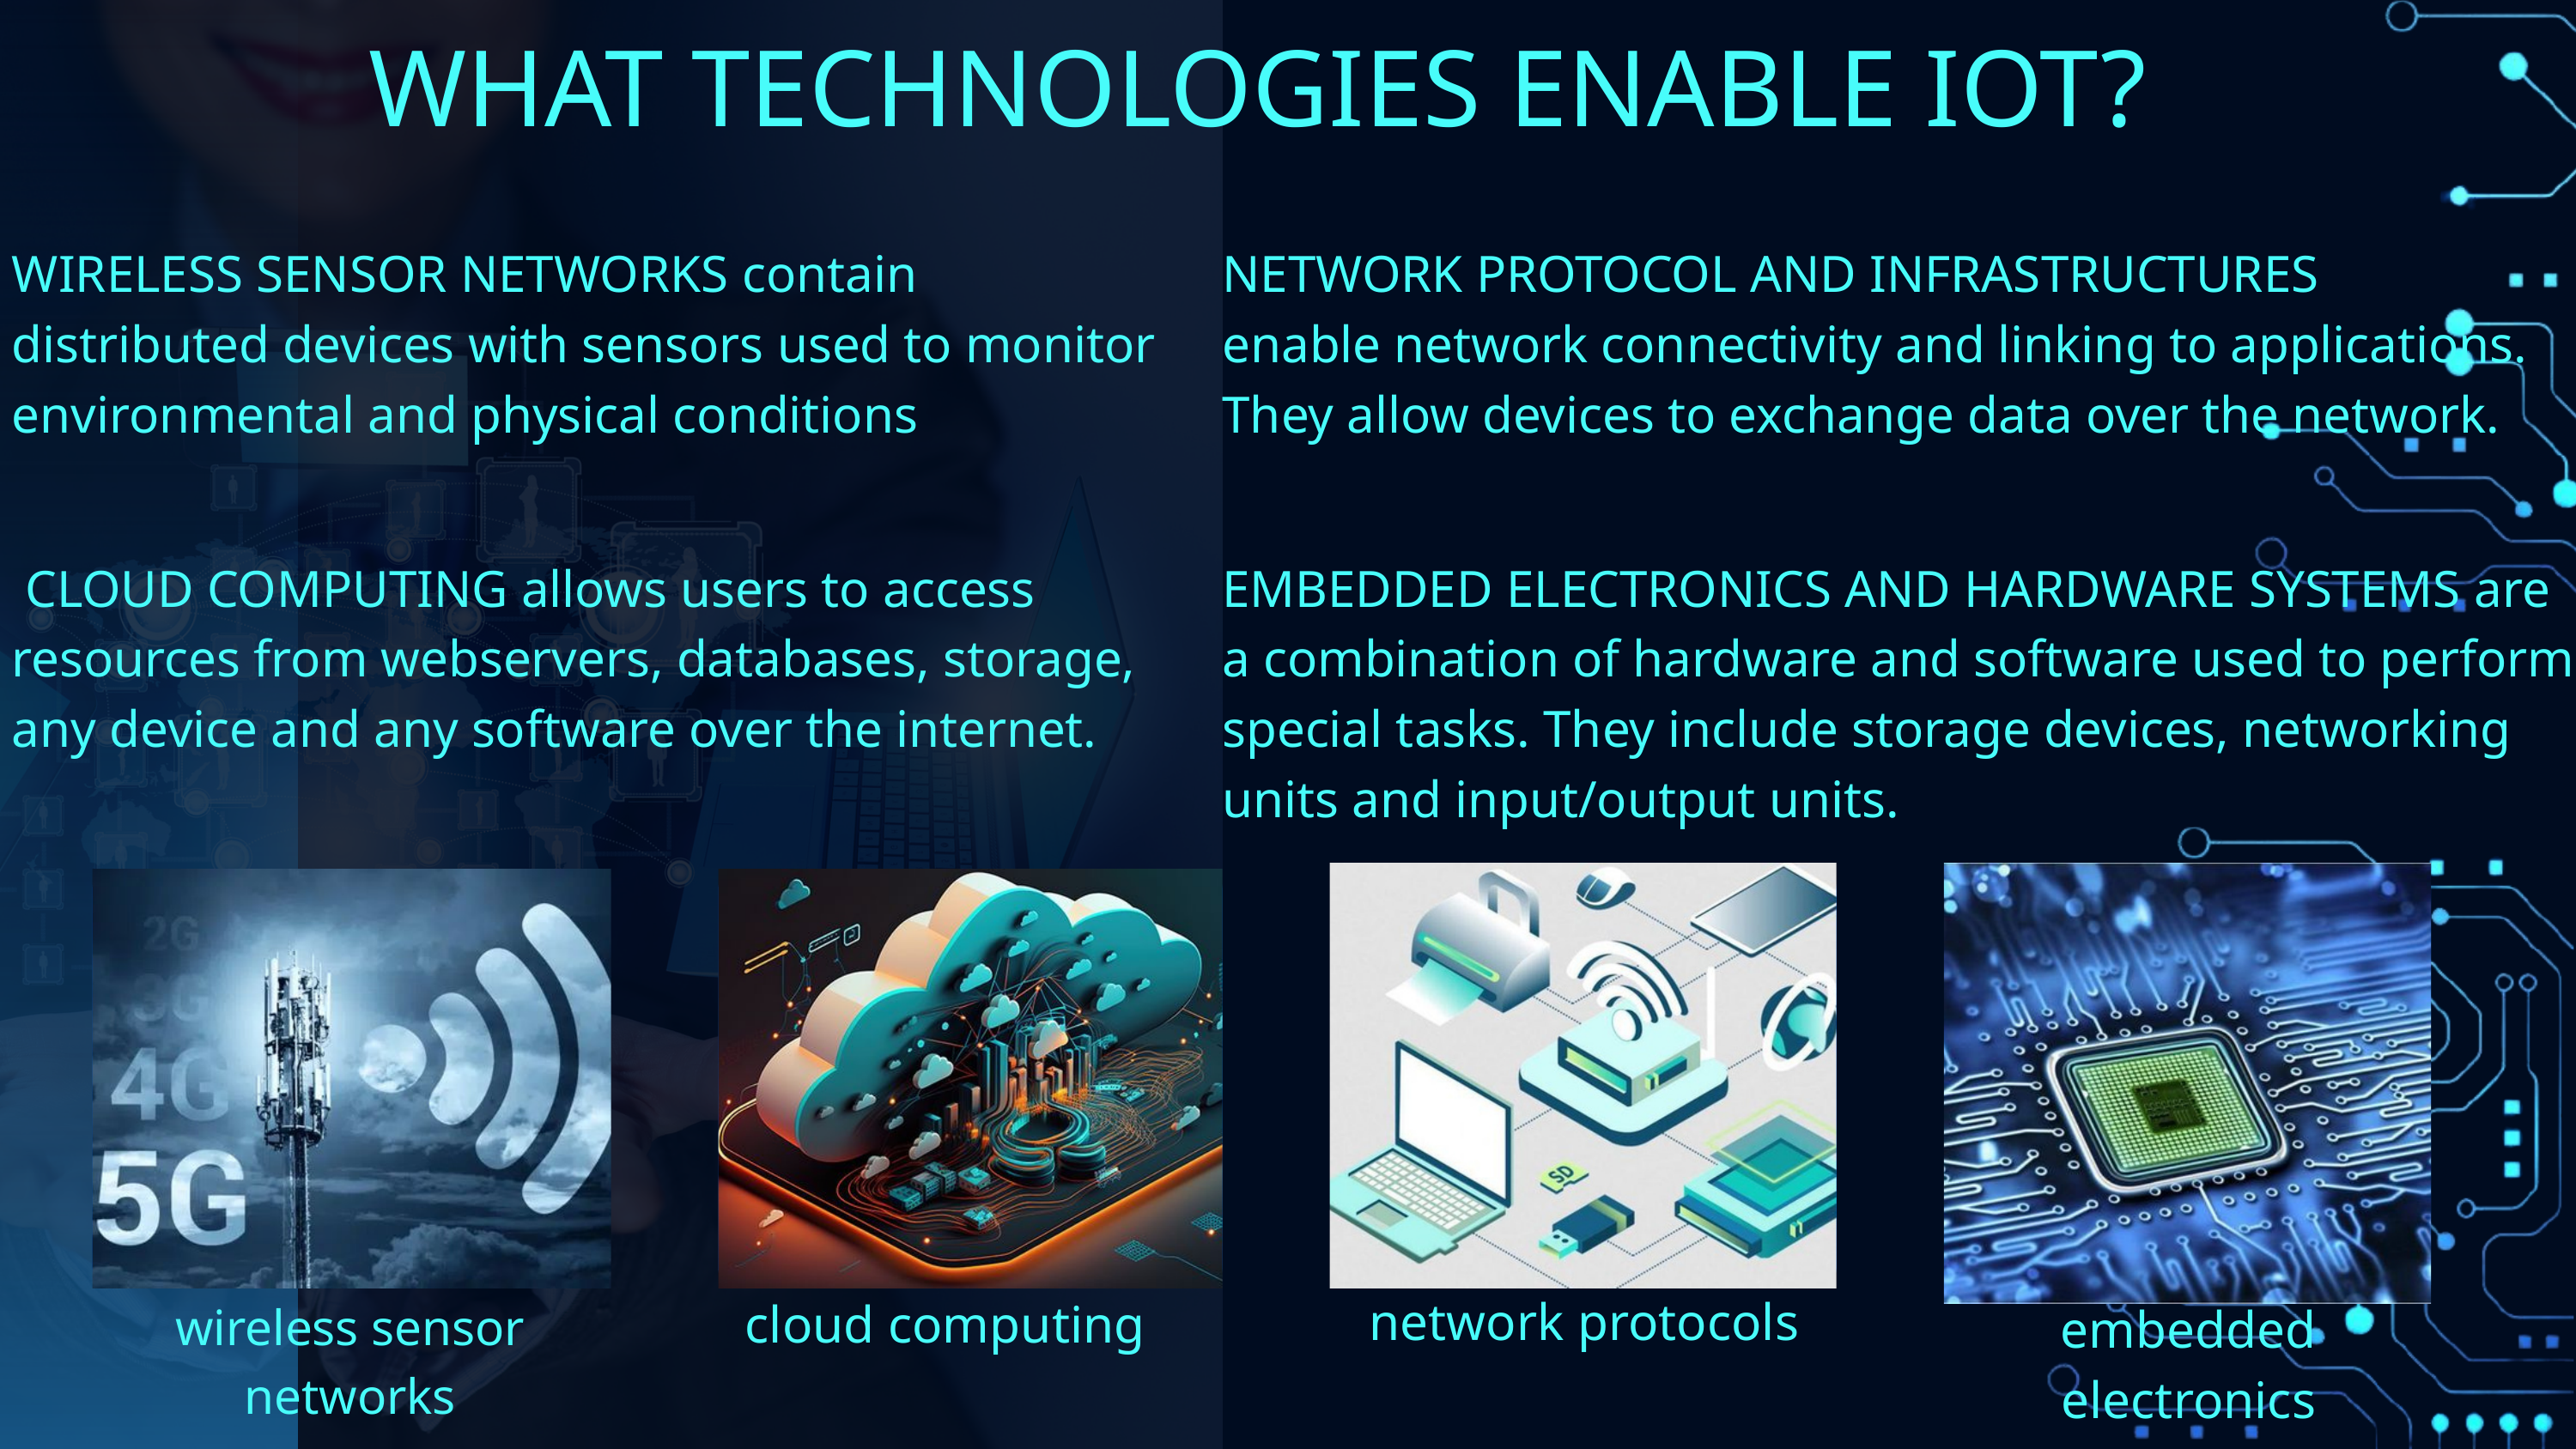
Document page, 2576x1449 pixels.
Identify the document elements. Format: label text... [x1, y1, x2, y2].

text_box [1943, 863, 2432, 870]
text_box WHAT TECHNOLOGIES ENABLE IOT? [1223, 0, 2410, 148]
text_box embedded electronics [1967, 1312, 2410, 1429]
text_box [2254, 0, 2576, 547]
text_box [1332, 869, 1838, 1288]
text_box [1329, 863, 1837, 870]
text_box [0, 0, 1223, 1449]
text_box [718, 869, 1223, 1288]
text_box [1946, 869, 2432, 1304]
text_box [92, 869, 608, 1288]
text_box [2046, 828, 2576, 1449]
text_box NETWORK PROTOCOL AND INFRASTRUCTURES enable network connectivity and linking to applications. They allow devices to exchange data over the network. [1225, 232, 2528, 443]
text_box network protocols [1364, 1296, 1806, 1351]
text_box EMBEDDED ELECTRONICS AND HARDWARE SYSTEMS are a combination of hardware and software used to perform special tasks. They include storage devices, networking units and input/output units. [1225, 547, 2576, 828]
